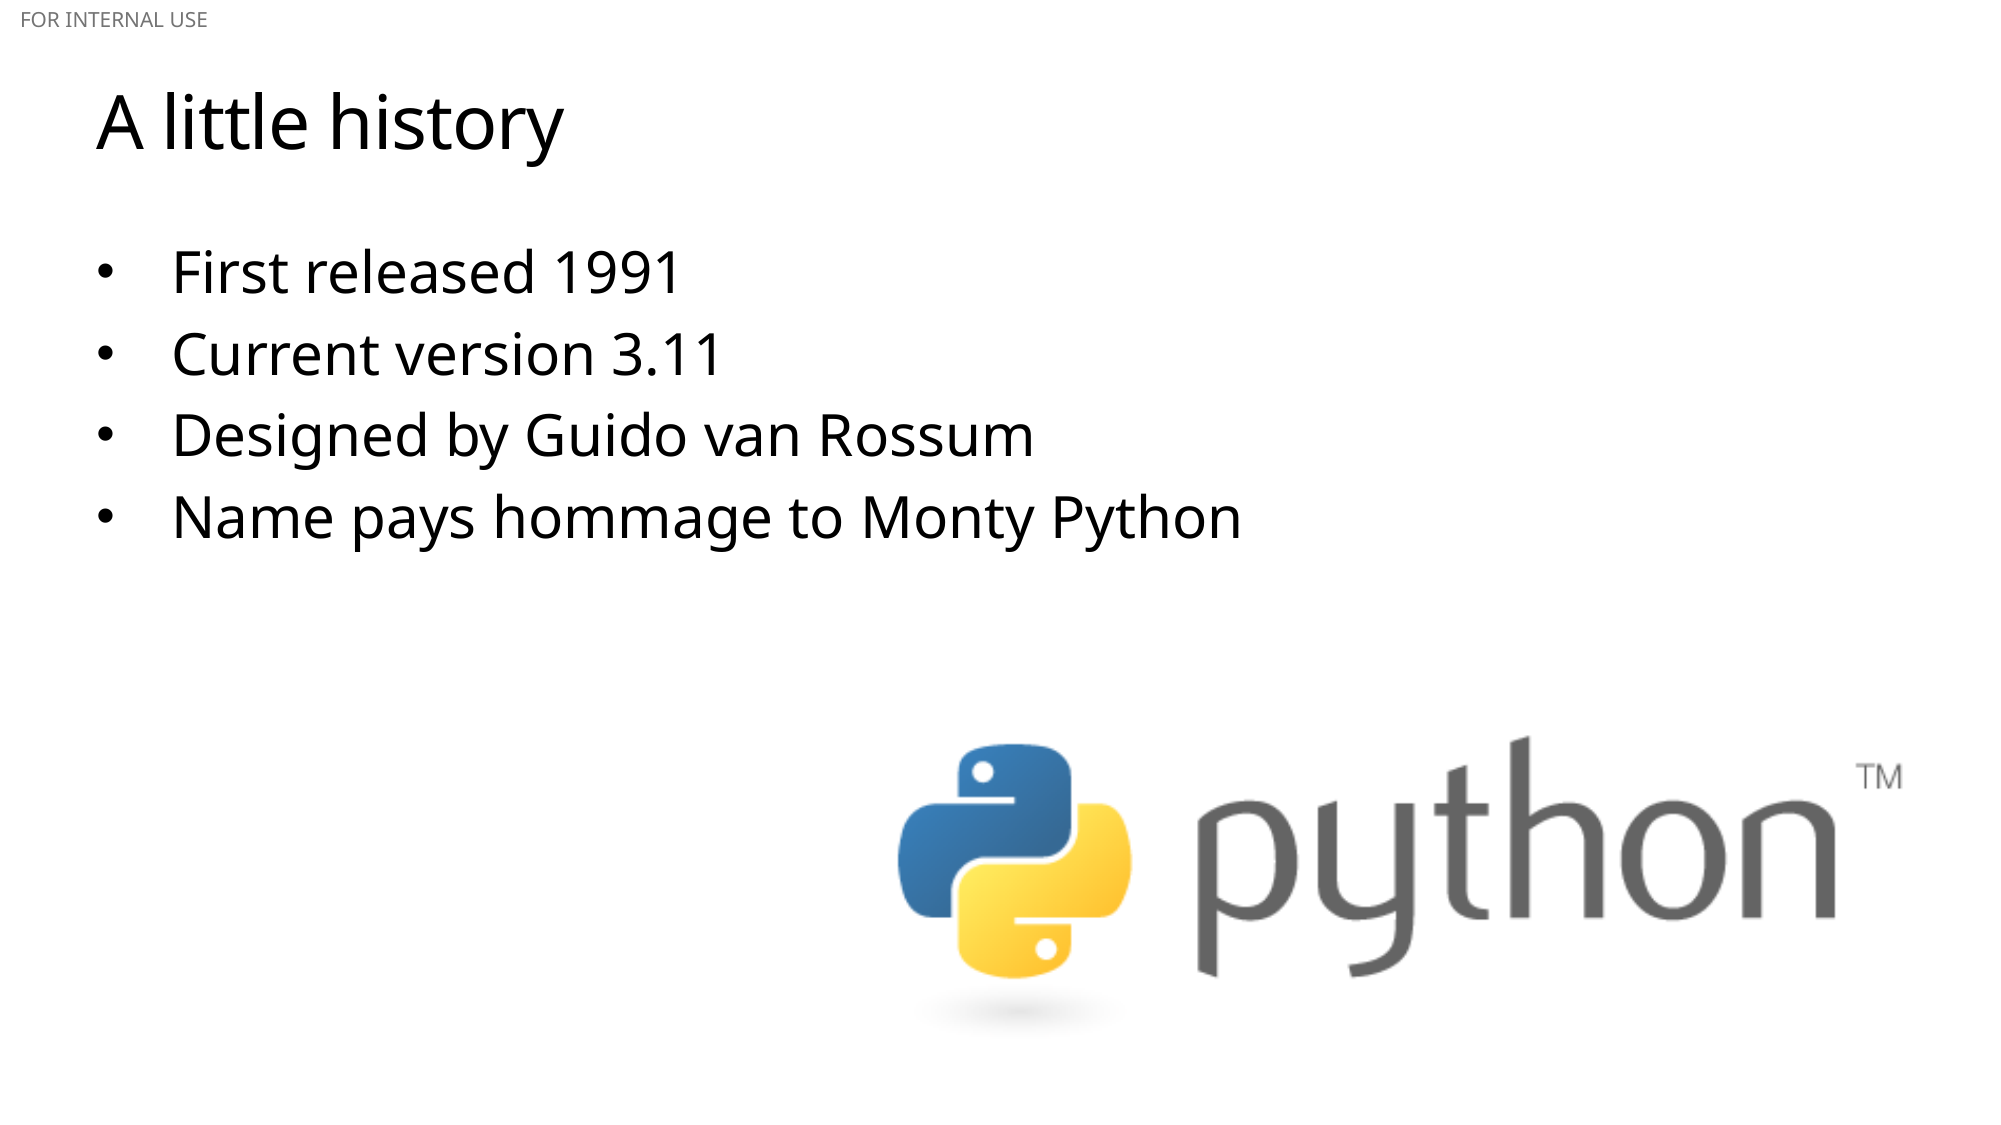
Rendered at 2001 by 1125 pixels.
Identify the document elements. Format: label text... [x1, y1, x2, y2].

list First released 1991 Current version 3.11 Designed by Guido van Rossum Name pays hommage to Monty Python [96, 235, 1904, 873]
title A little history [96, 75, 1904, 166]
picture [732, 675, 2000, 1104]
